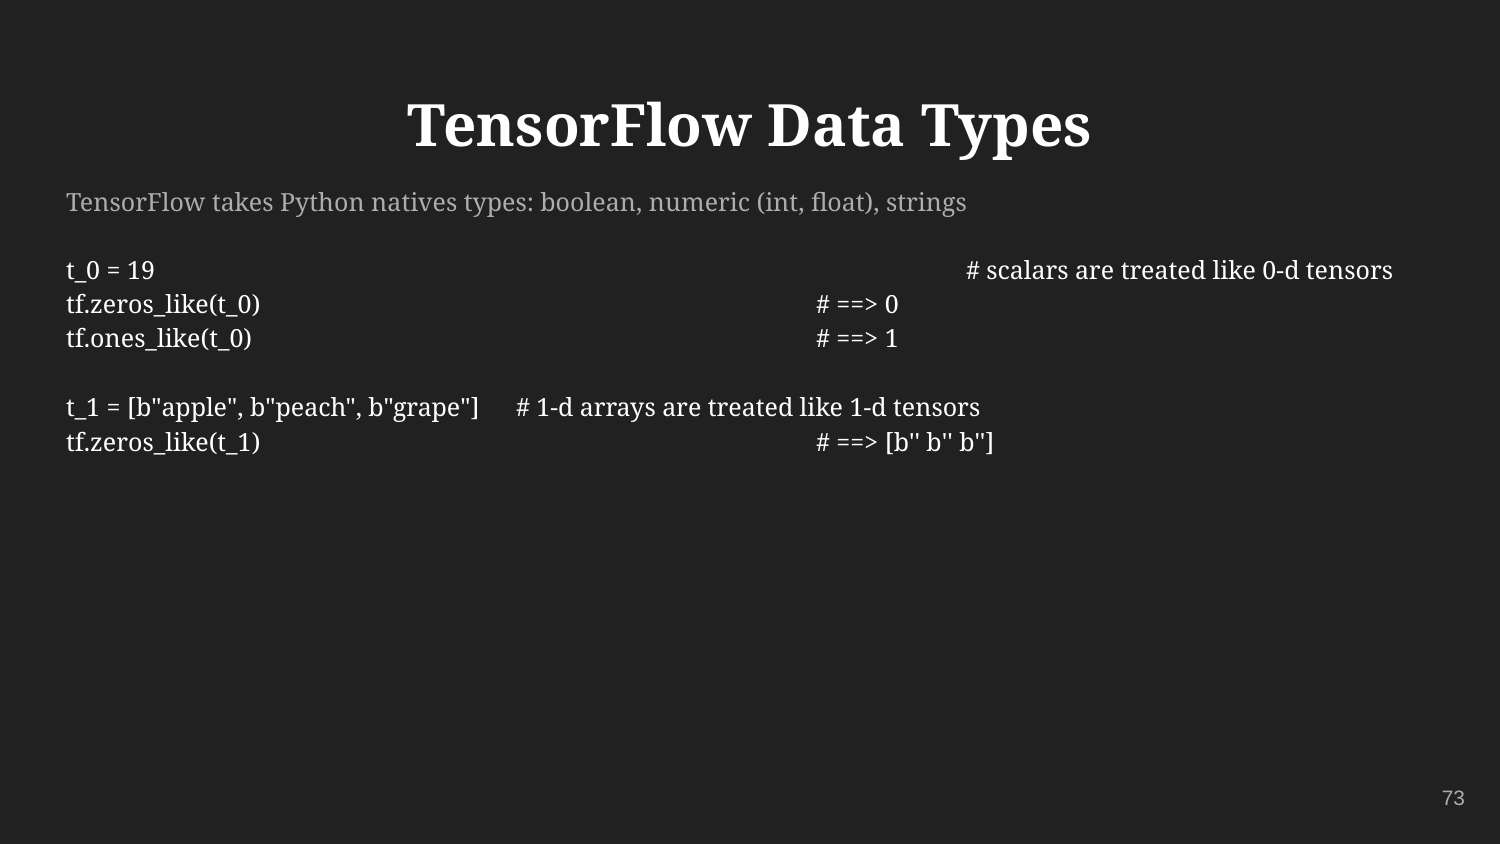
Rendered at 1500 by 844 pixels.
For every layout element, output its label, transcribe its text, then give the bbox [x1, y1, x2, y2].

slide_number 73 [1389, 764, 1480, 830]
list TensorFlow takes Python natives types: boolean, numeric (int, float), strings t_0 = 19 # scalars are treated like 0-d tensors tf.zeros_like(t_0) # ==> 0 tf.ones_like(t_0) # ==> 1 t_1 = [b"apple", b"peach", b"grape"] # 1-d arrays are treated like 1-d tensors tf.zeros_like(t_1) # ==> [b'' b'' b''] [51, 167, 1449, 812]
title TensorFlow Data Types [51, 72, 1449, 167]
